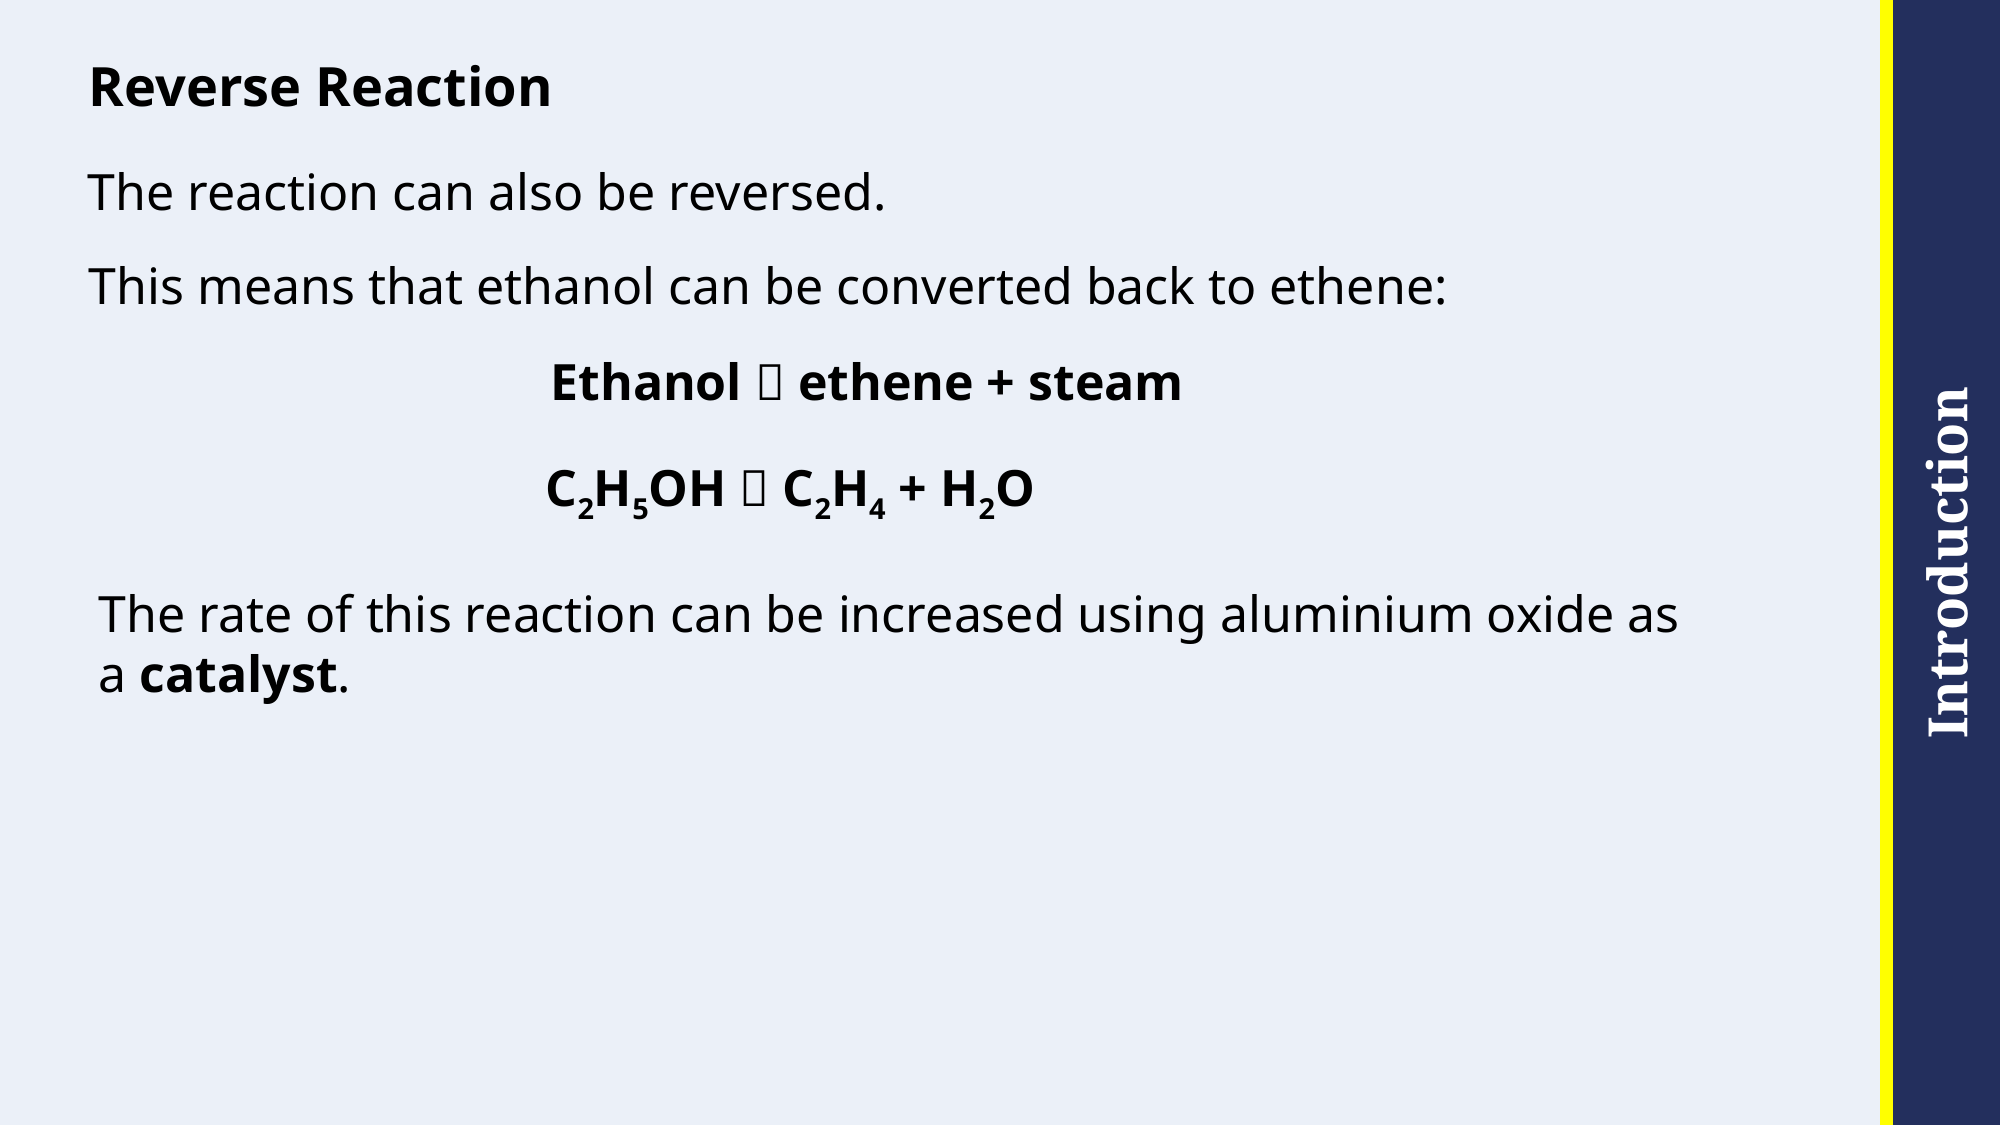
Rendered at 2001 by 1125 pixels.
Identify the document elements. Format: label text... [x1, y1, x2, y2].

title Reverse Reaction [88, 0, 1831, 119]
text_box This means that ethanol can be converted back to ethene: [73, 247, 1705, 323]
text_box Ethanol  ethene + steam [535, 343, 1335, 419]
text_box C2H5OH  C2H4 + H2O [530, 449, 1330, 533]
text_box The rate of this reaction can be increased using aluminium oxide as a catalyst. [83, 575, 1715, 711]
text_box The reaction can also be reversed. [72, 153, 1704, 229]
